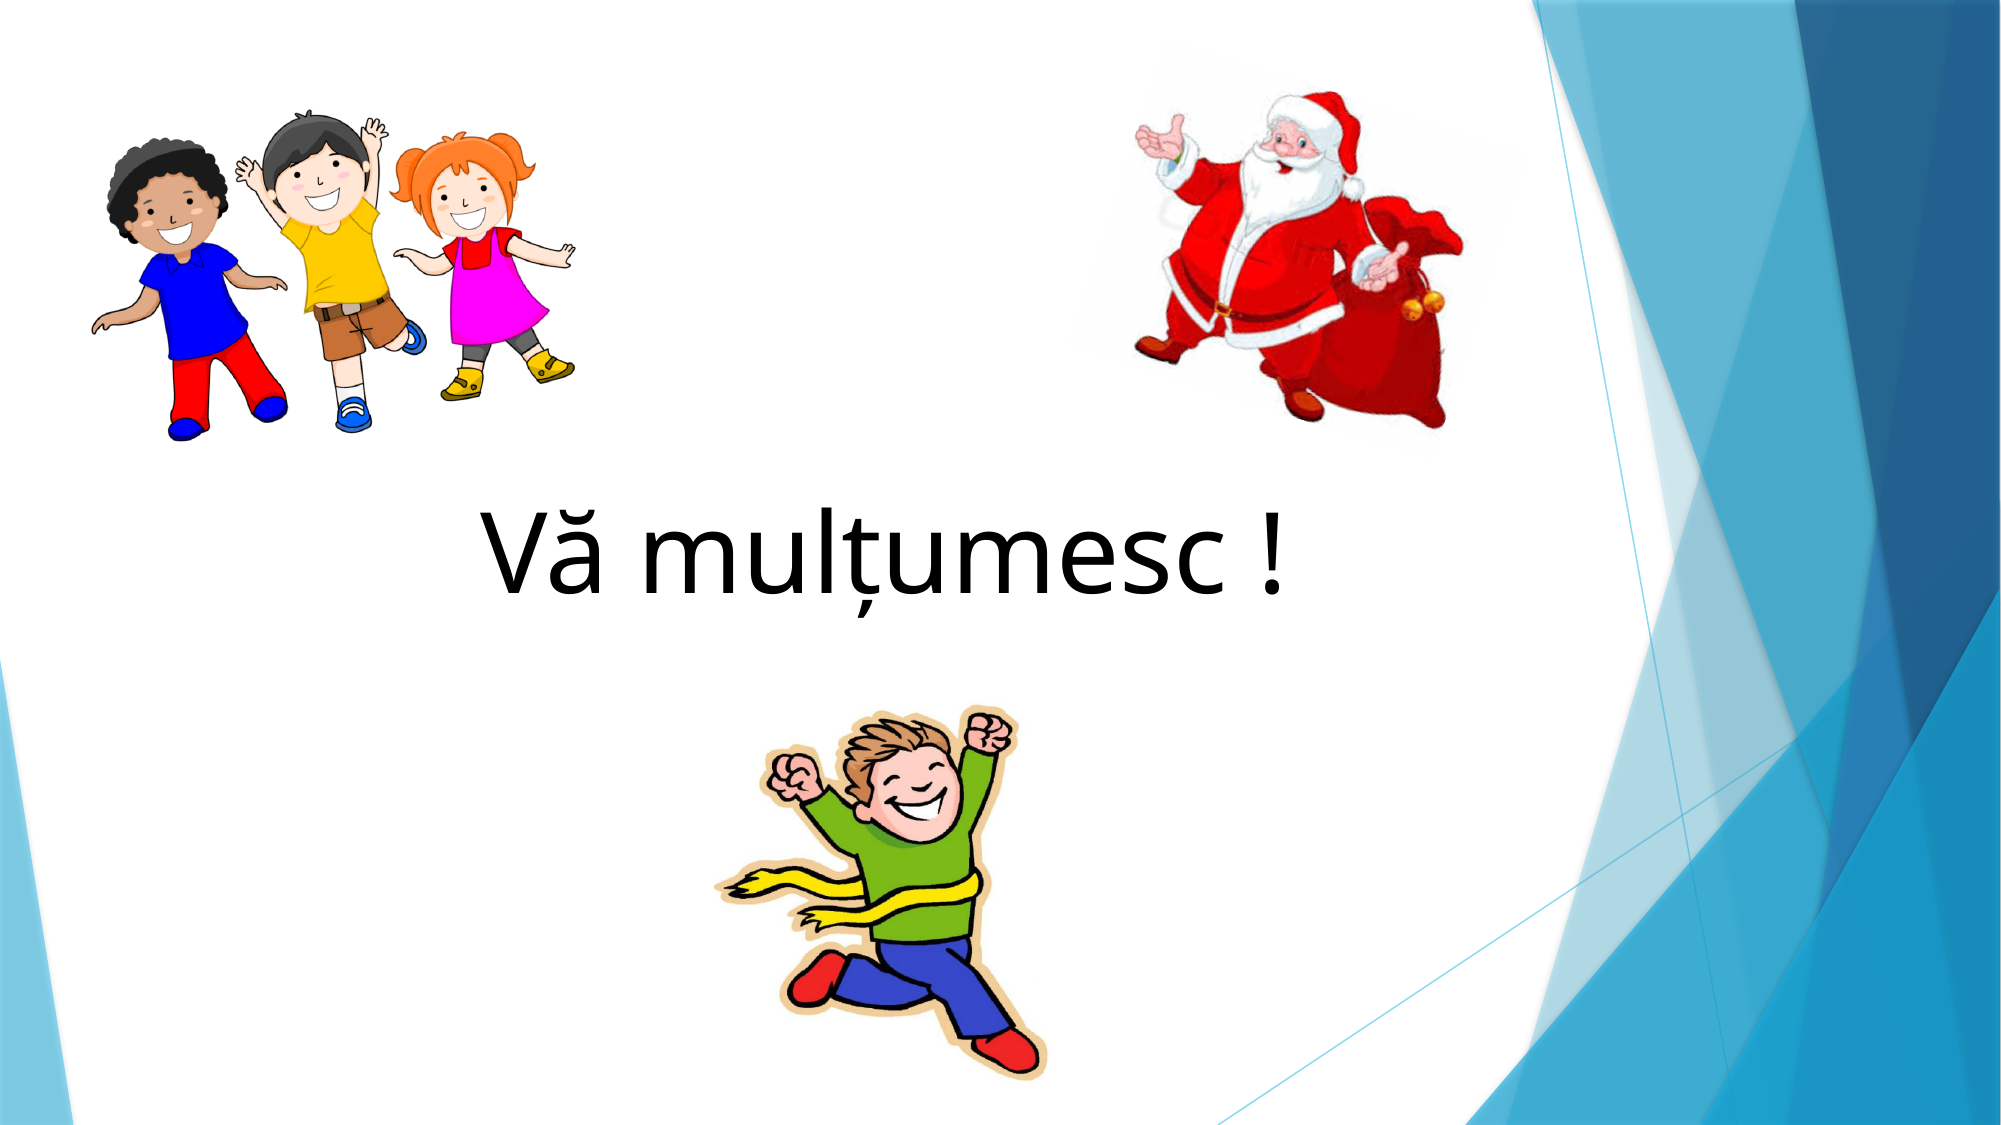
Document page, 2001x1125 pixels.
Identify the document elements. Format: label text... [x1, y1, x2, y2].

picture [33, 0, 618, 529]
picture [1070, 40, 1528, 460]
picture [714, 697, 1054, 1087]
text_box Vă mulțumesc ! [364, 473, 1404, 623]
